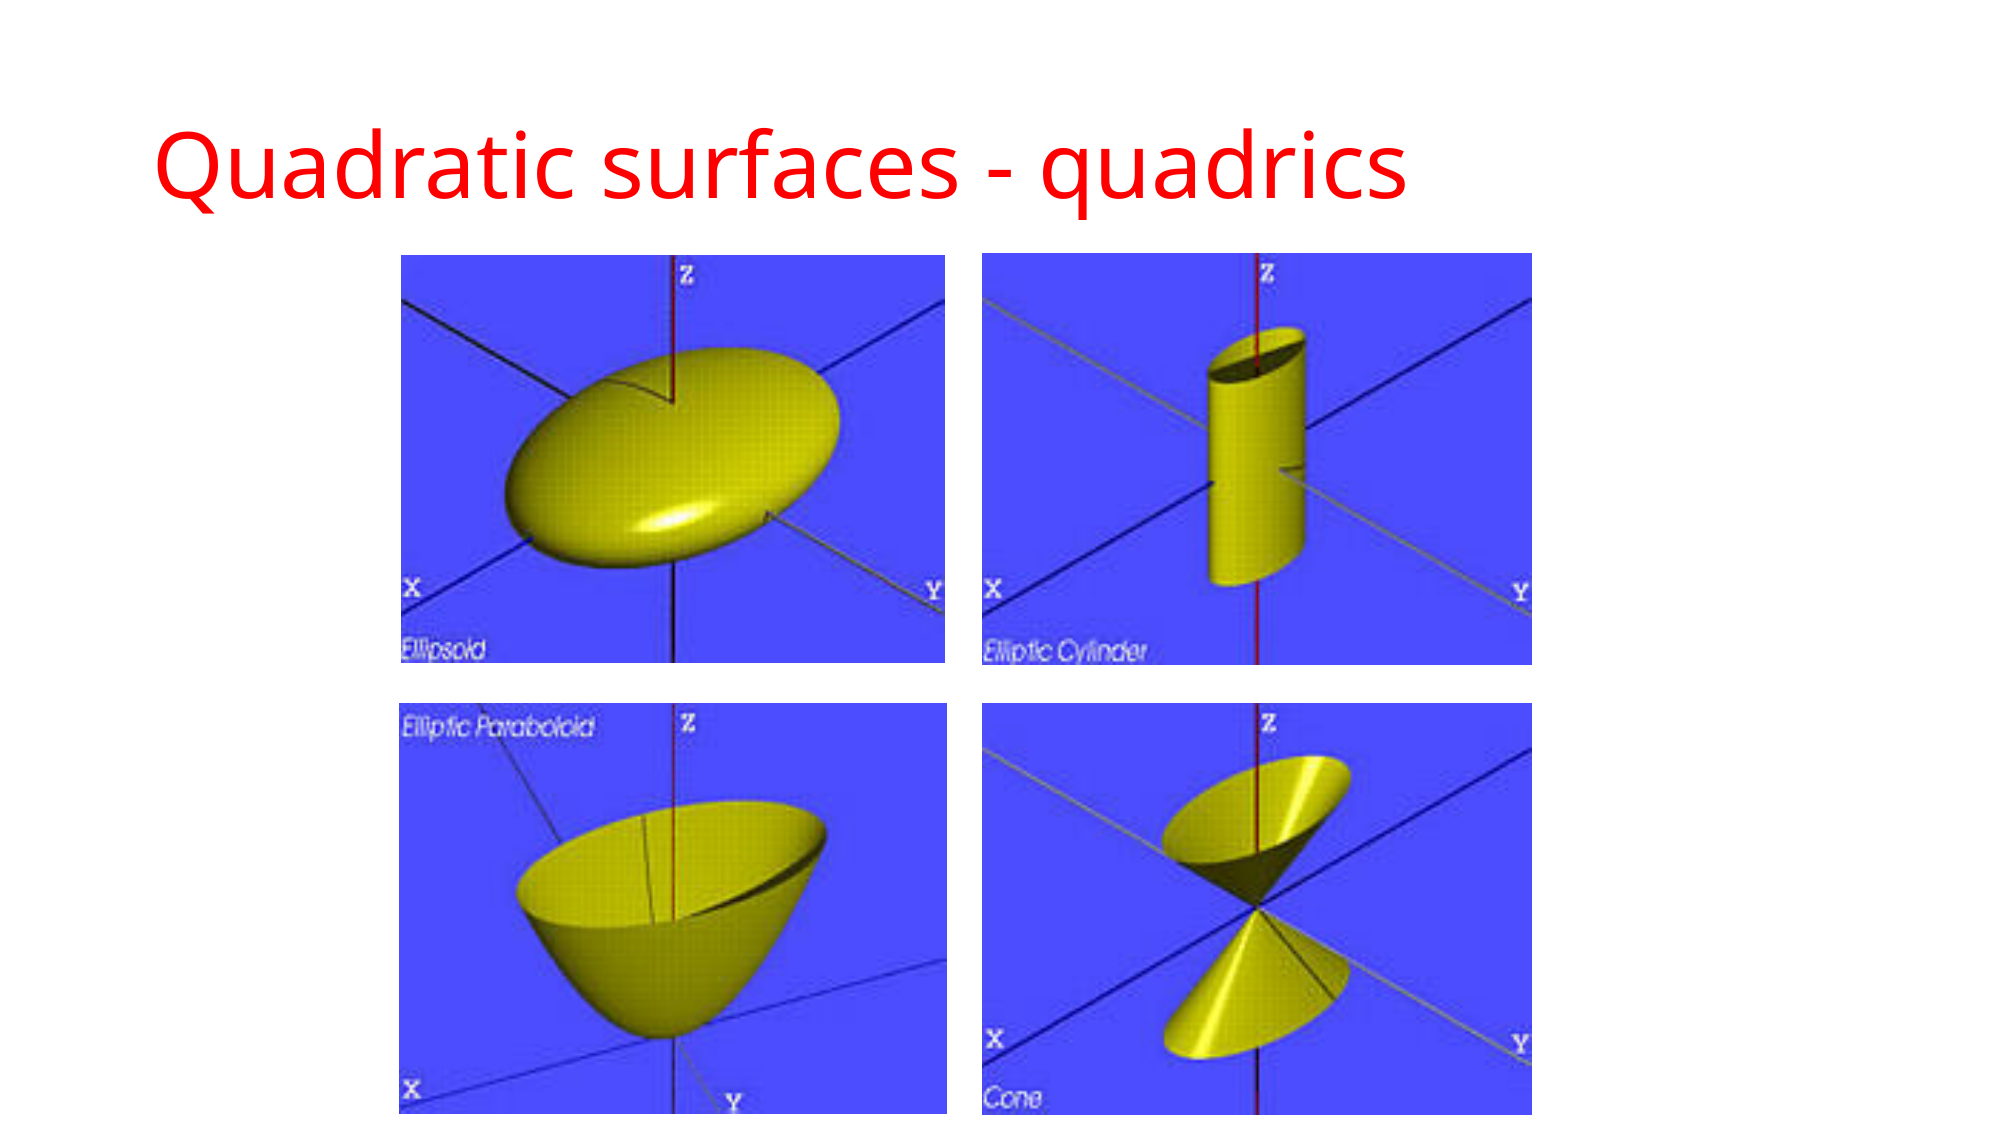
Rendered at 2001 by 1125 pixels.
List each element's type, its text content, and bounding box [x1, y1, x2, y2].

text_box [399, 253, 1532, 1116]
title Quadratic surfaces - quadrics [137, 59, 1863, 278]
